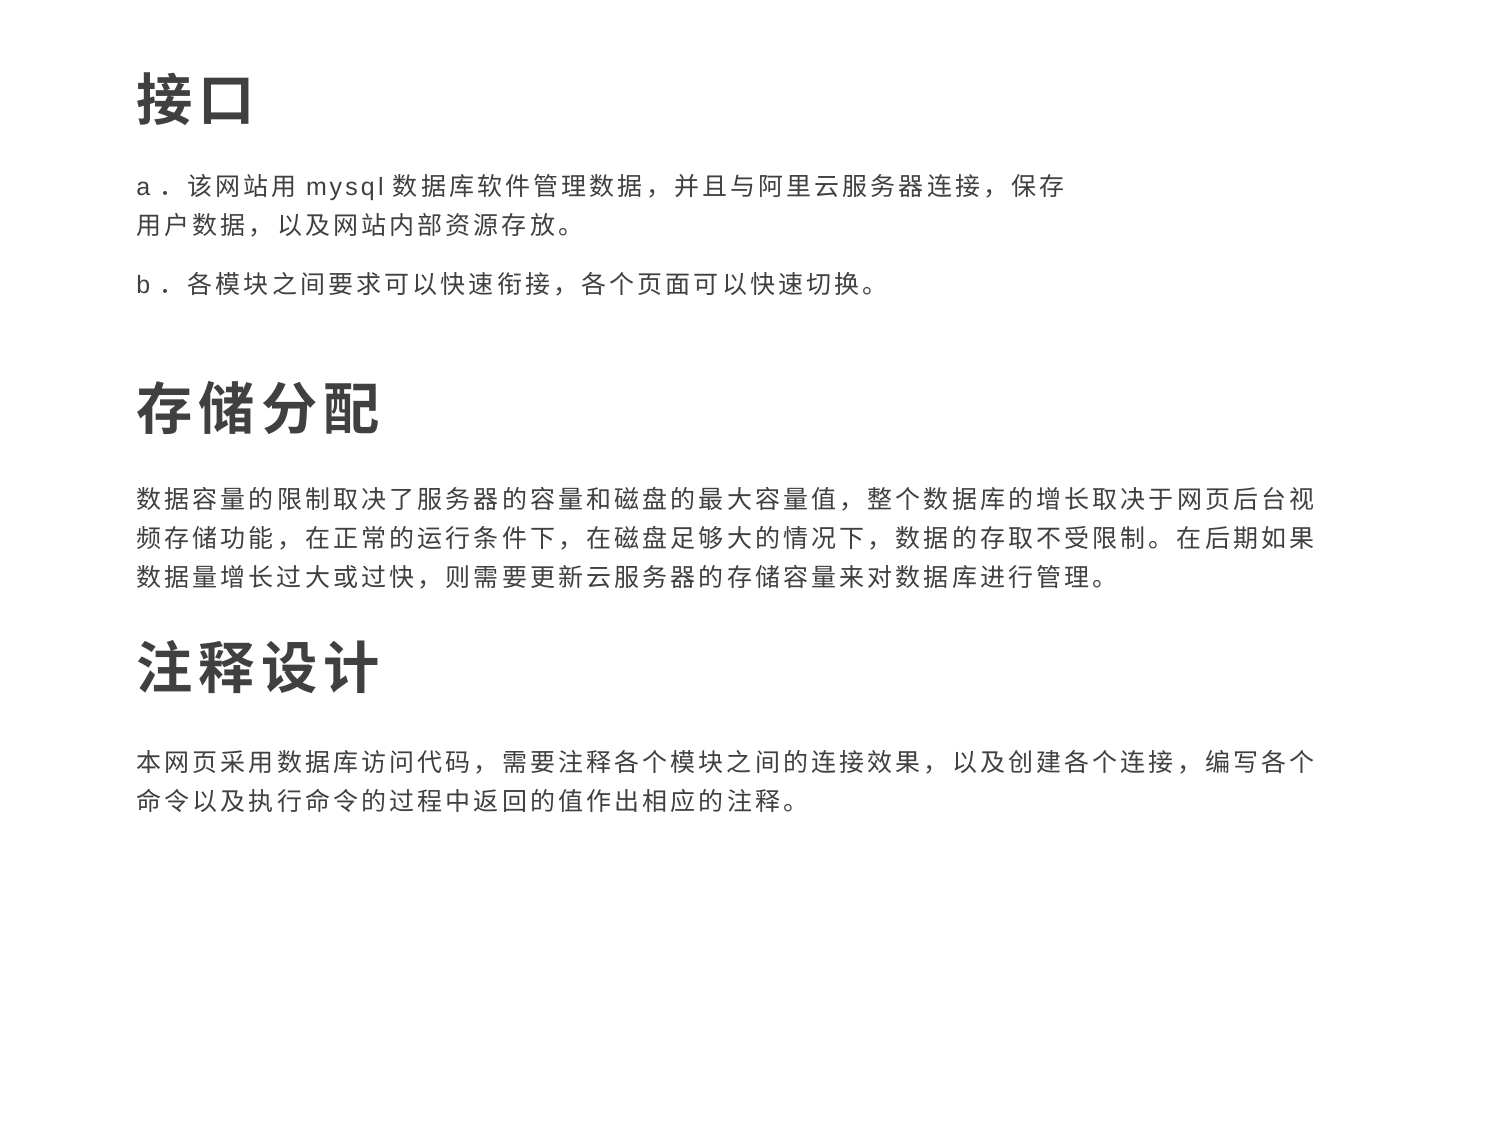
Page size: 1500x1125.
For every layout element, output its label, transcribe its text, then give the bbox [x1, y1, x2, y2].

text_box 接口 [124, 59, 571, 137]
text_box 数据容量的限制取决了服务器的容量和磁盘的最大容量值，整个数据库的增长取决于网页后台视频存储功能，在正常的运行条件下，在磁盘足够大的情况下，数据的存取不受限制。在后期如果数据量增长过大或过快，则需要更新云服务器的存储容量来对数据库进行管理。 [123, 474, 1339, 628]
text_box a．该网站用mysql数据库软件管理数据，并且与阿里云服务器连接，保存用户数据，以及网站内部资源存放。 b．各模块之间要求可以快速衔接，各个页面可以快速切换。 [123, 161, 1096, 369]
text_box 存储分配 [124, 368, 571, 446]
text_box 本网页采用数据库访问代码，需要注释各个模块之间的连接效果，以及创建各个连接，编写各个命令以及执行命令的过程中返回的值作出相应的注释。 [123, 737, 1339, 803]
text_box 注释设计 [124, 628, 571, 705]
